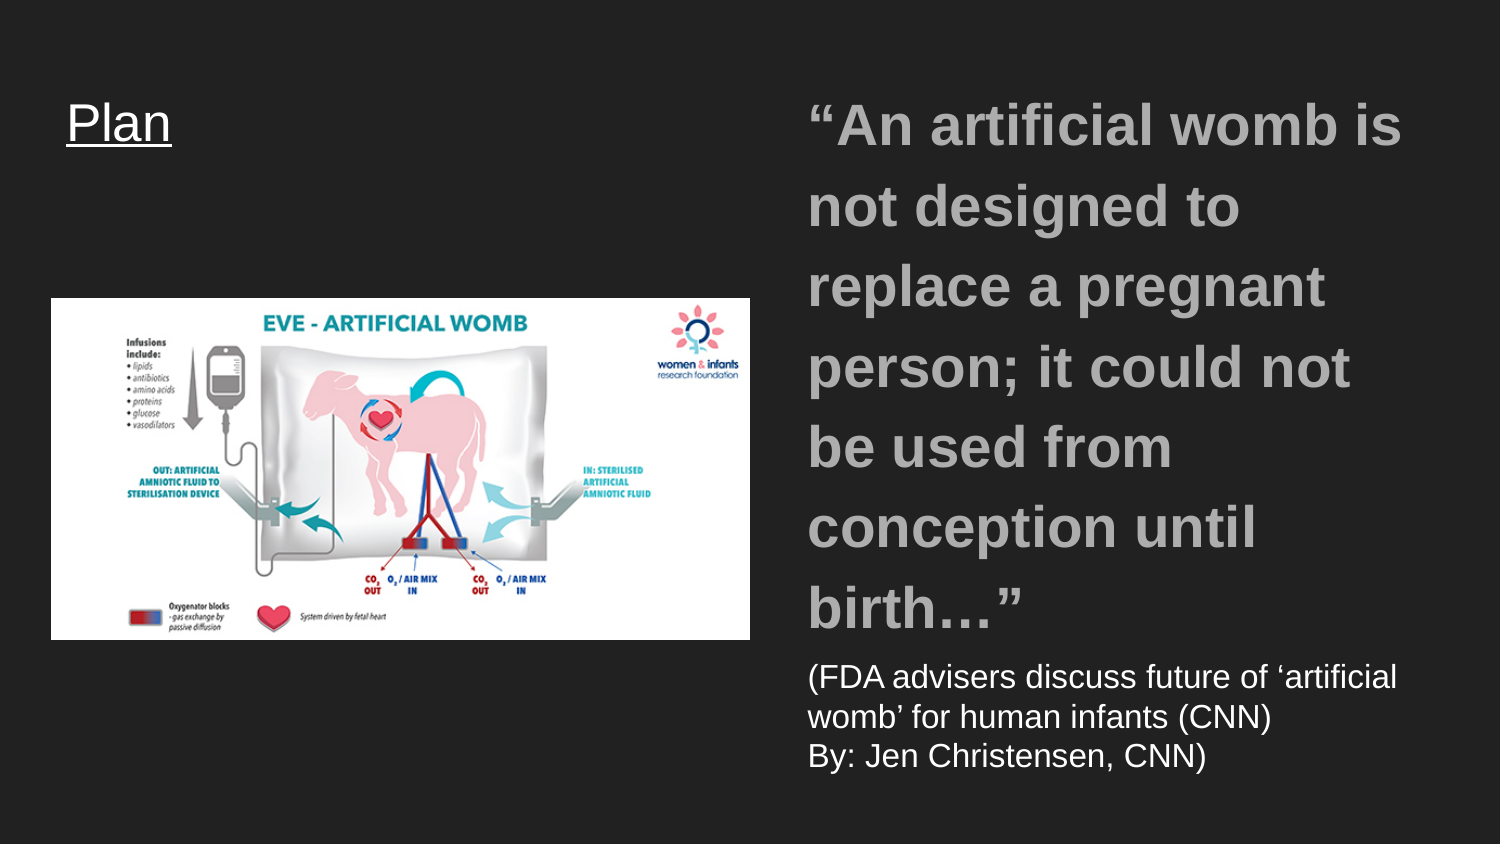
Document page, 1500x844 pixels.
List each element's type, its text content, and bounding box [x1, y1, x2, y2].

picture [50, 298, 751, 641]
text_box (FDA advisers discuss future of ‘artificial womb’ for human infants (CNN) By: Jen Christensen, CNN) [792, 639, 1449, 790]
title Plan [51, 72, 792, 167]
list “An artificial womb is not designed to replace a pregnant person; it could not be used from conception until birth…” [792, 61, 1449, 623]
